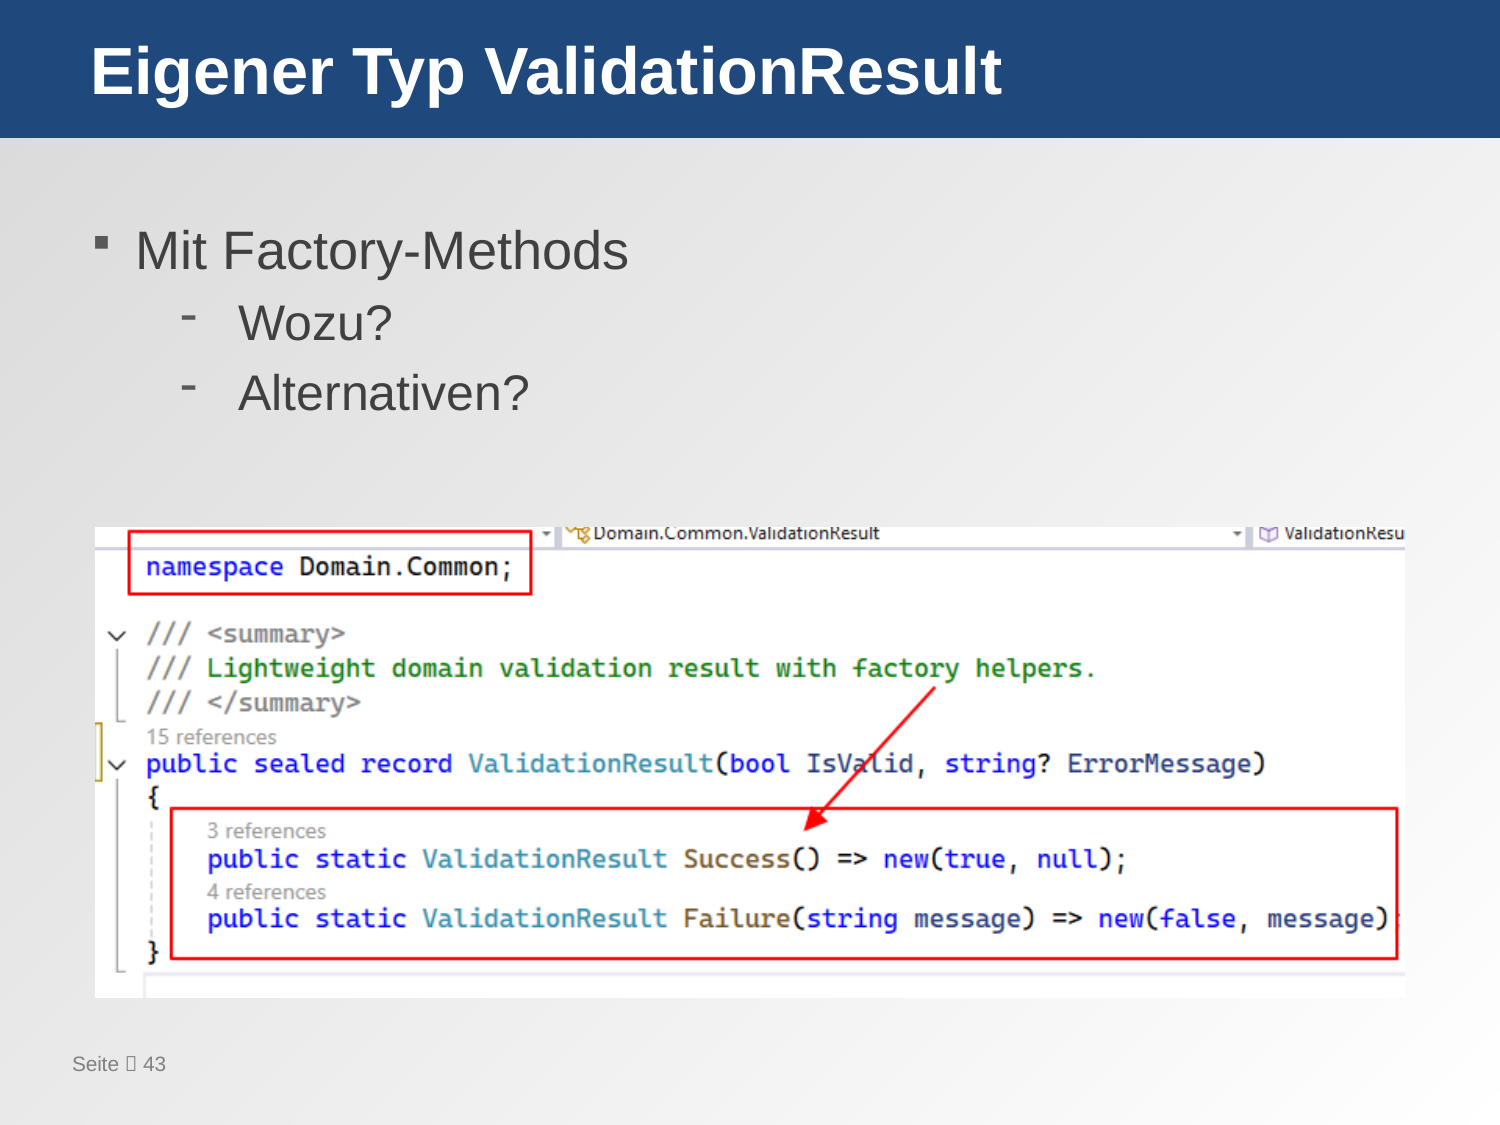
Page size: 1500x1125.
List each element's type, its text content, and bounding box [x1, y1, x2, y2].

picture [94, 526, 1405, 998]
list Mit Factory-Methods Wozu? Alternativen? [76, 208, 1424, 964]
title Eigener Typ ValidationResult [75, 20, 1425, 208]
